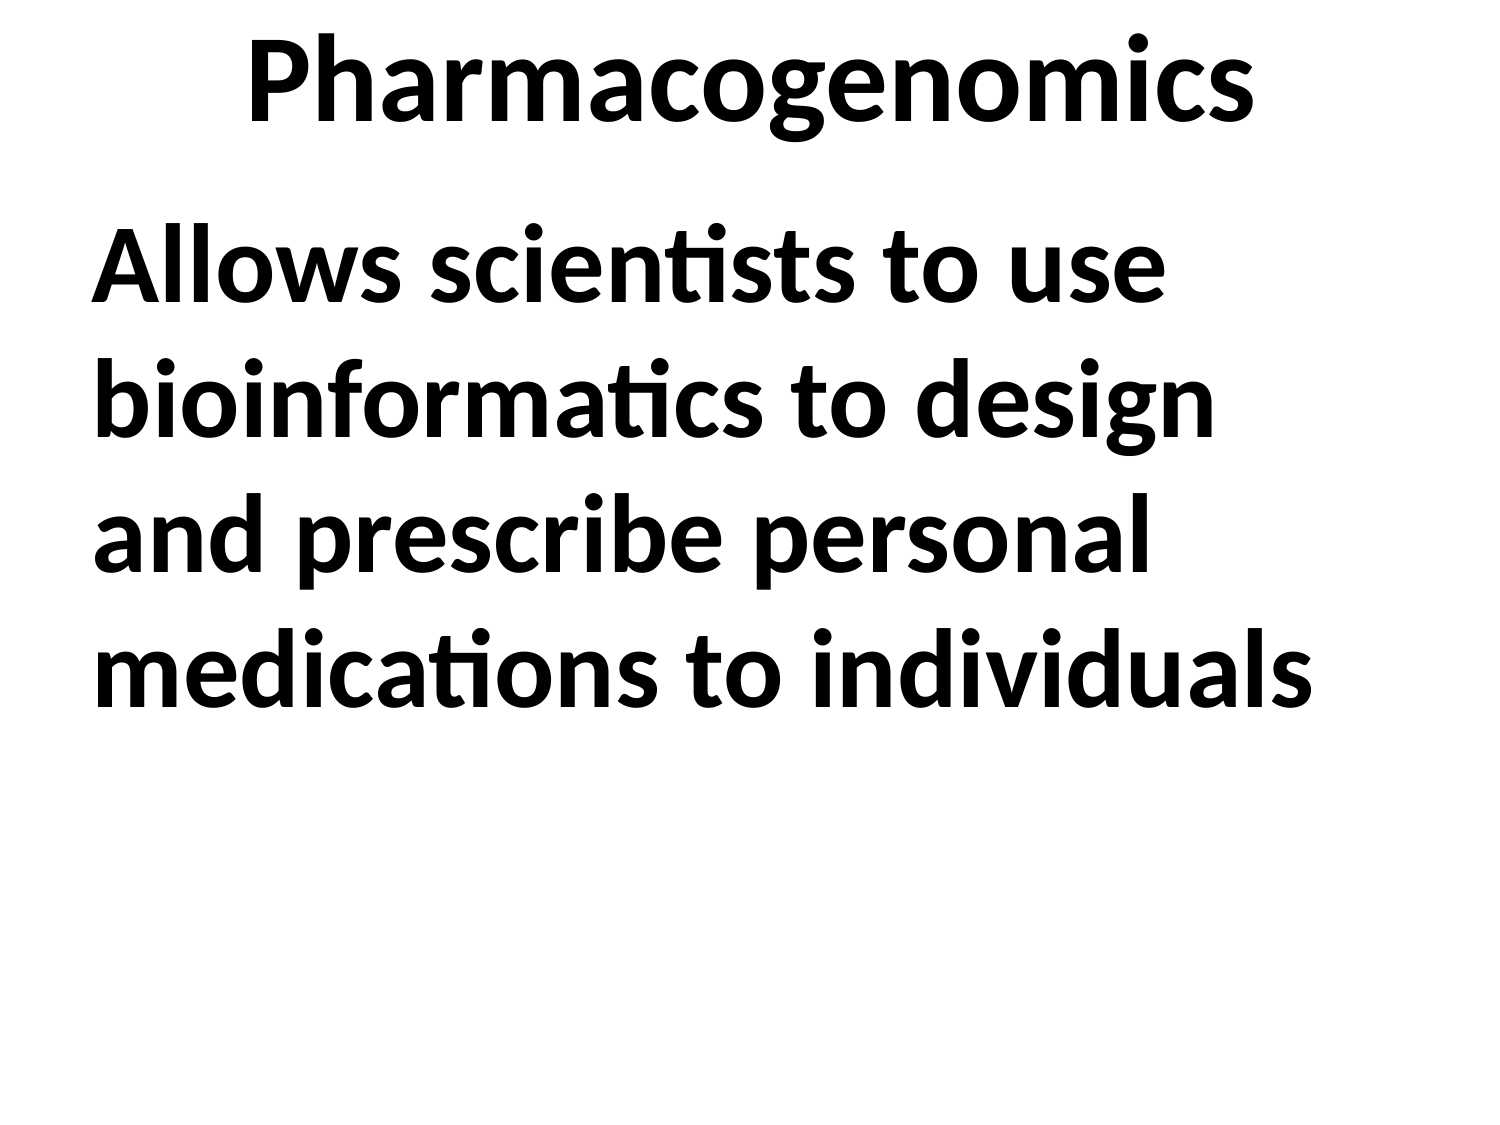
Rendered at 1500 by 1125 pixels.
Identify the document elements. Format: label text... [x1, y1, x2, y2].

text_box Pharmacogenomics [230, 0, 1358, 155]
text_box Allows scientists to use bioinformatics to design and prescribe personal medications to individuals [77, 182, 1358, 738]
